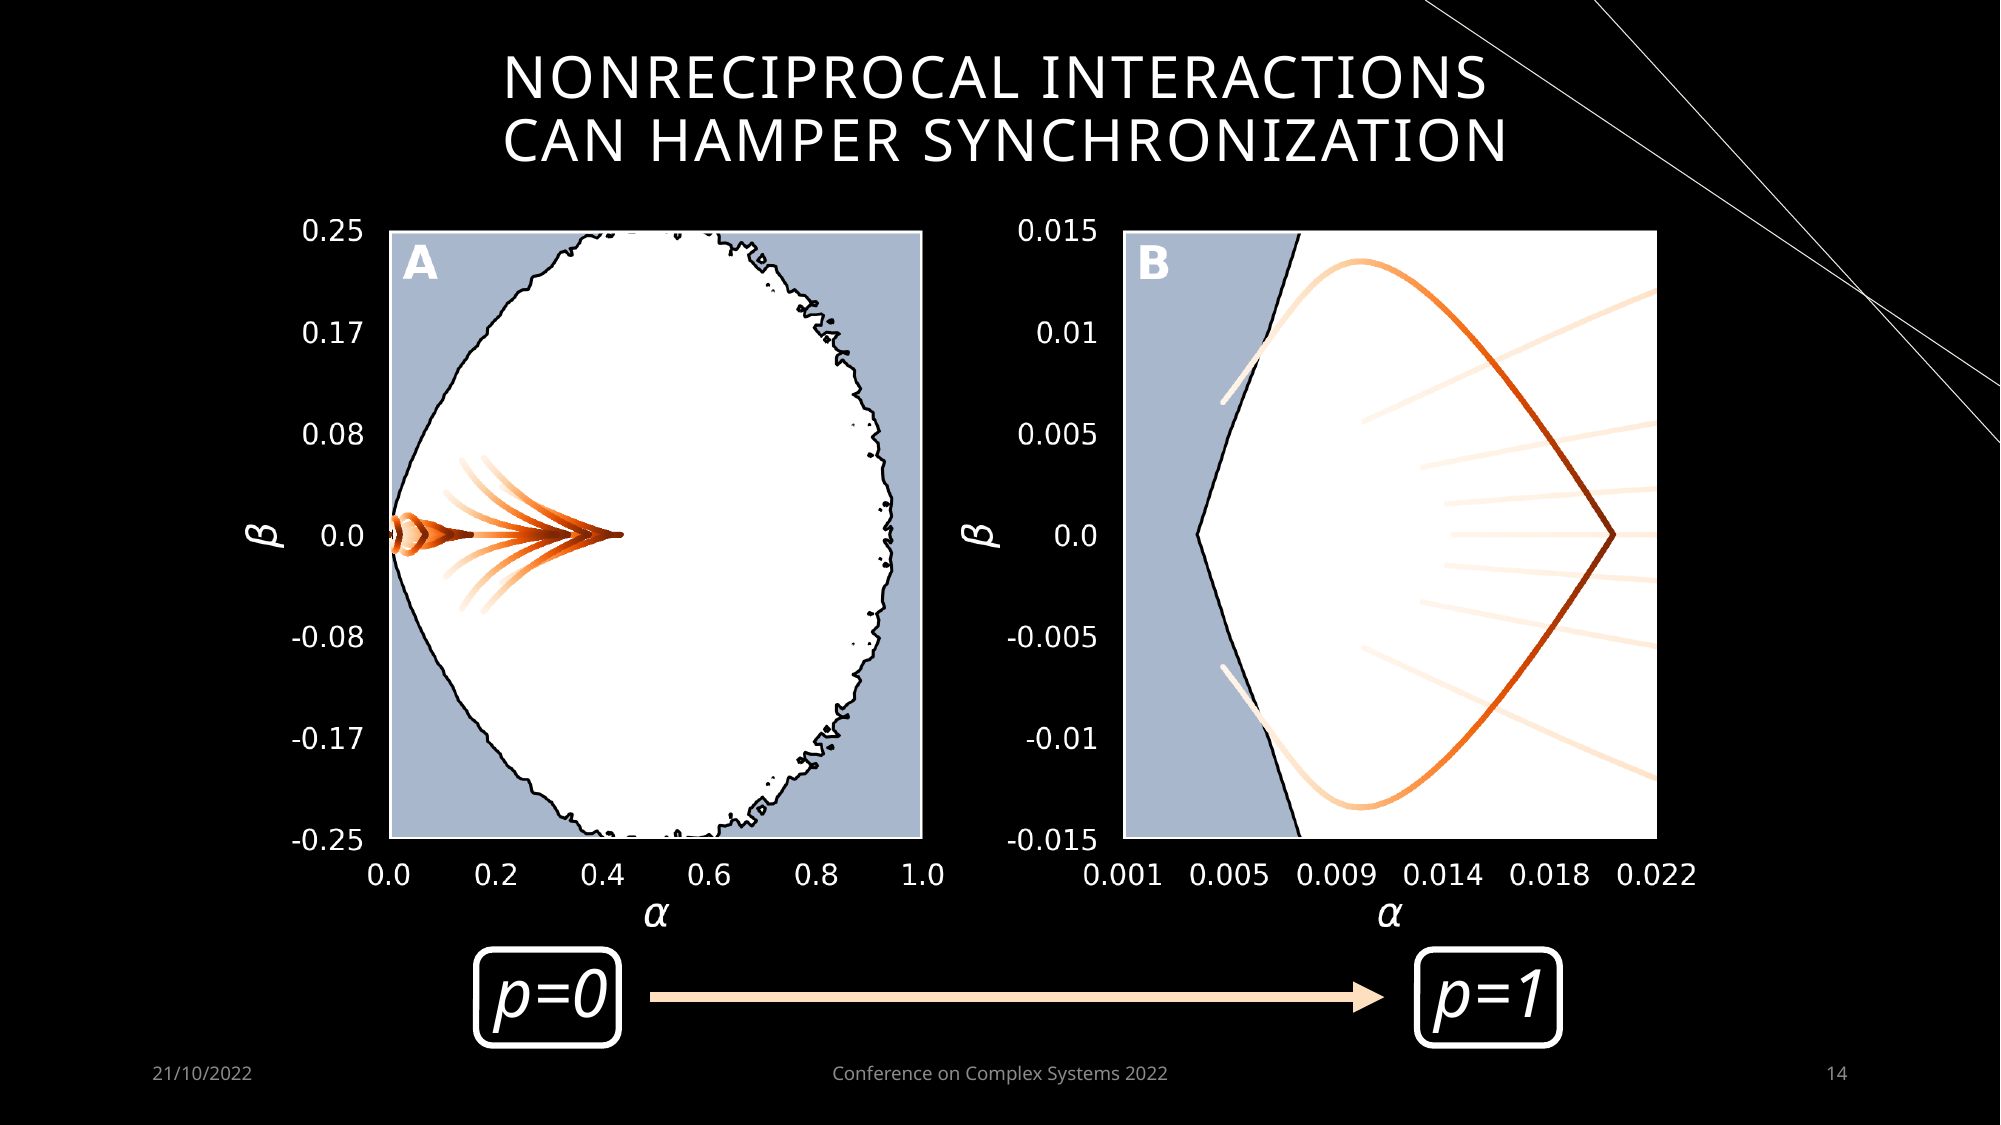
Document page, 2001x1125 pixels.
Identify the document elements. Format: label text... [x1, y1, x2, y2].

footer Conference on Complex Systems 2022 [662, 1042, 1338, 1103]
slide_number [137, 1042, 588, 1103]
slide_number 14 [1412, 1042, 1863, 1103]
text_box [475, 948, 620, 1047]
text_box p=0 [479, 943, 635, 1039]
title Nonreciprocal interactions can hamper synchronization [315, 2, 1697, 219]
text_box [1416, 948, 1561, 1047]
picture [244, 219, 1697, 935]
text_box p=1 [1420, 943, 1575, 1039]
